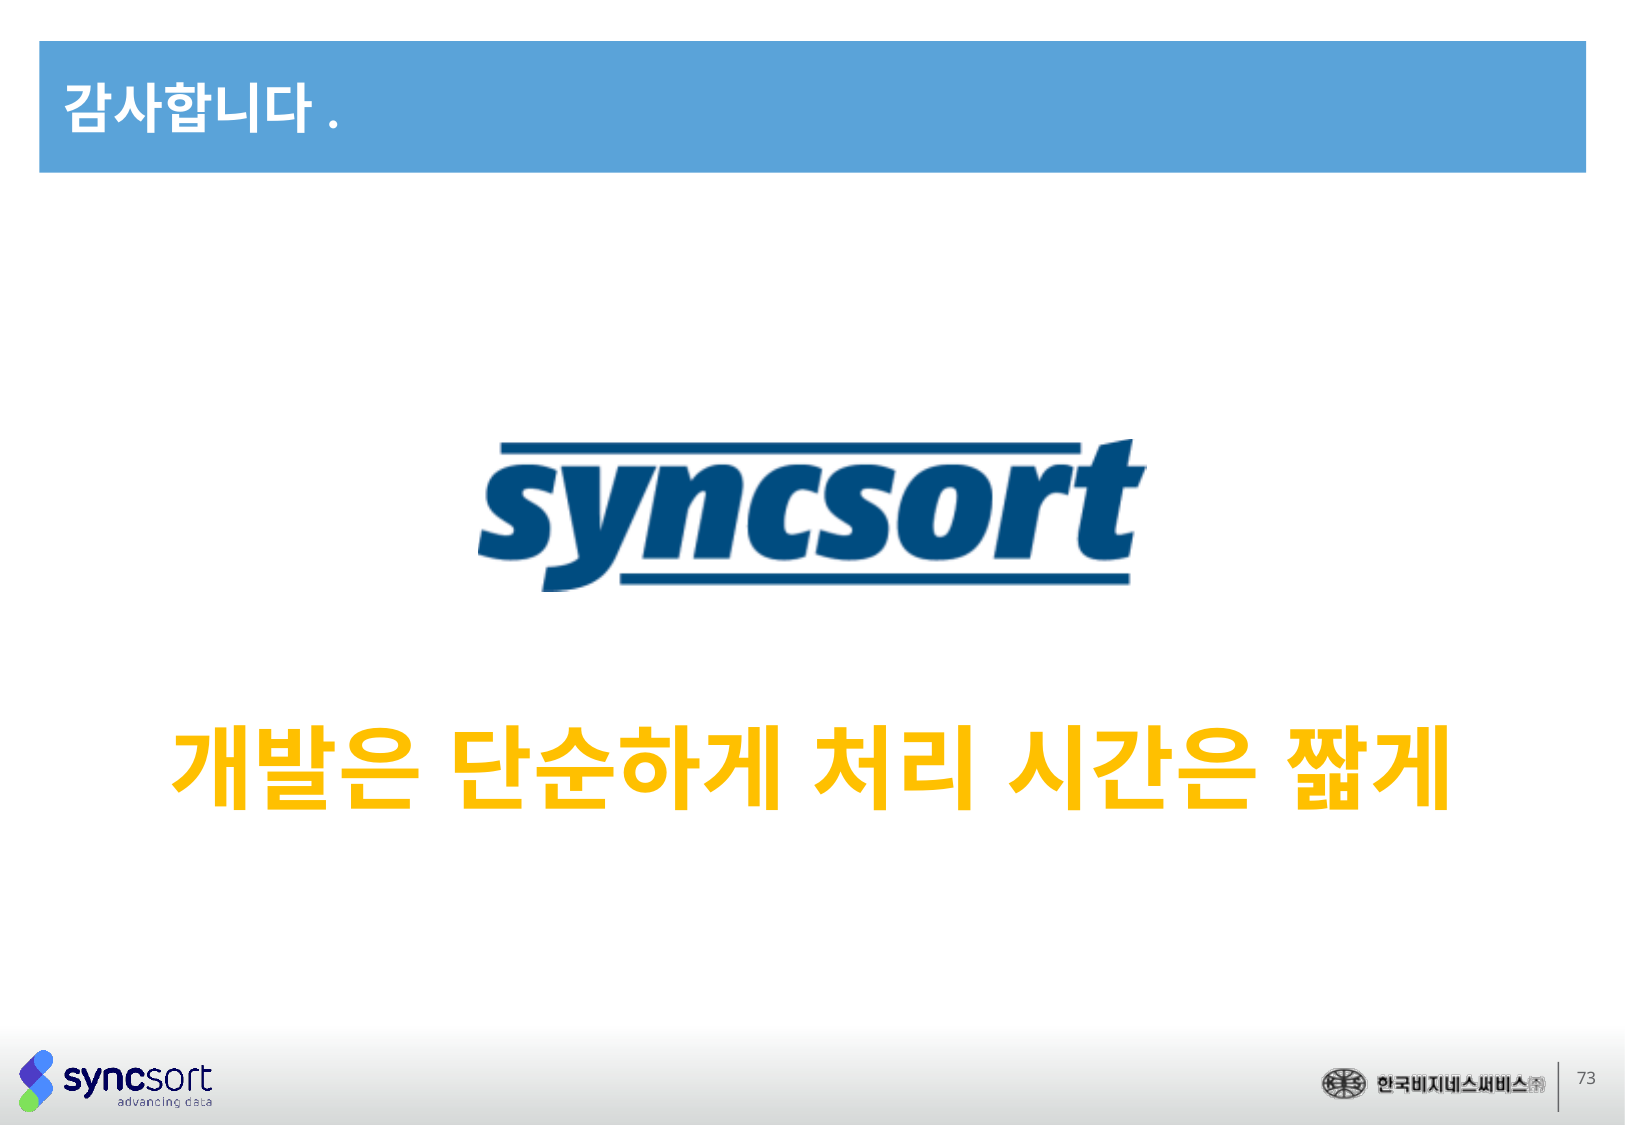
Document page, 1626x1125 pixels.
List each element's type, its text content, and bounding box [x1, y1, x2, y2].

text_box 감사합니다. [48, 47, 1579, 166]
text_box 개발은 단순하게 처리 시간은 짧게 [0, 703, 1625, 829]
picture [0, 1024, 1625, 1125]
picture [478, 439, 1147, 592]
